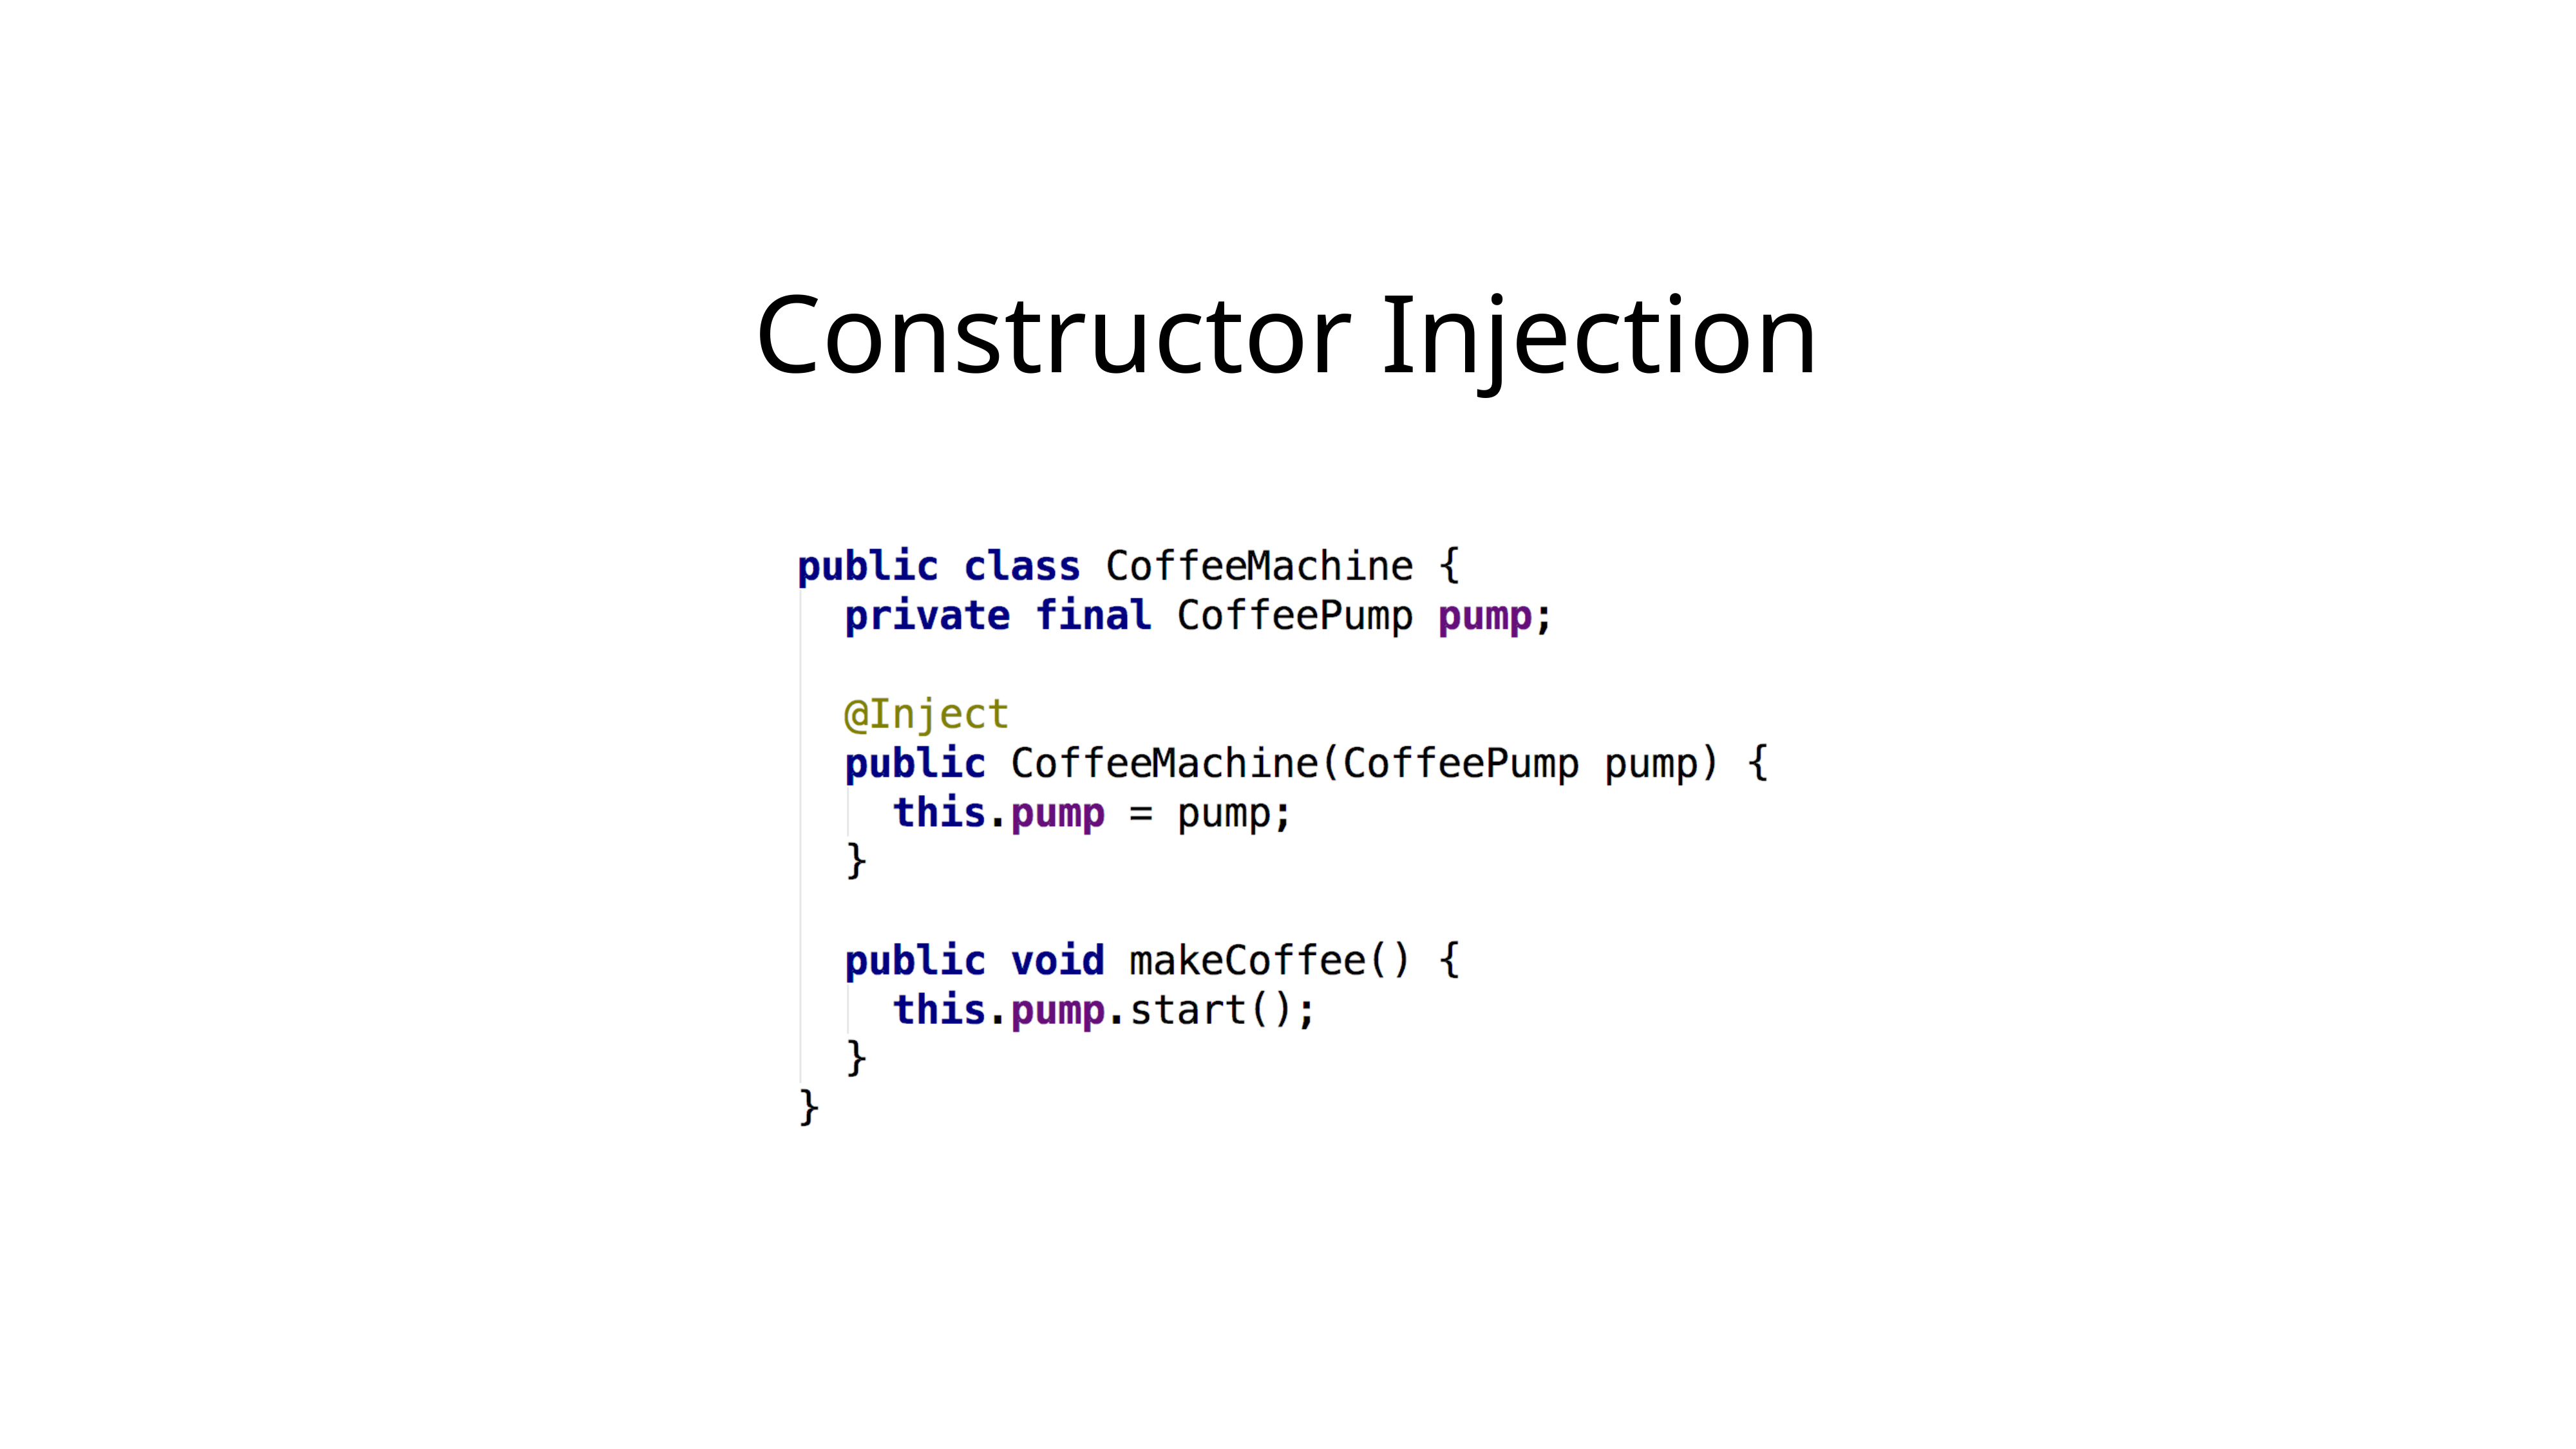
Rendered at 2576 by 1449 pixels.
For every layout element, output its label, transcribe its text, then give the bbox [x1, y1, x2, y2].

picture [781, 542, 1795, 1144]
text_box Constructor Injection [669, 209, 1907, 450]
